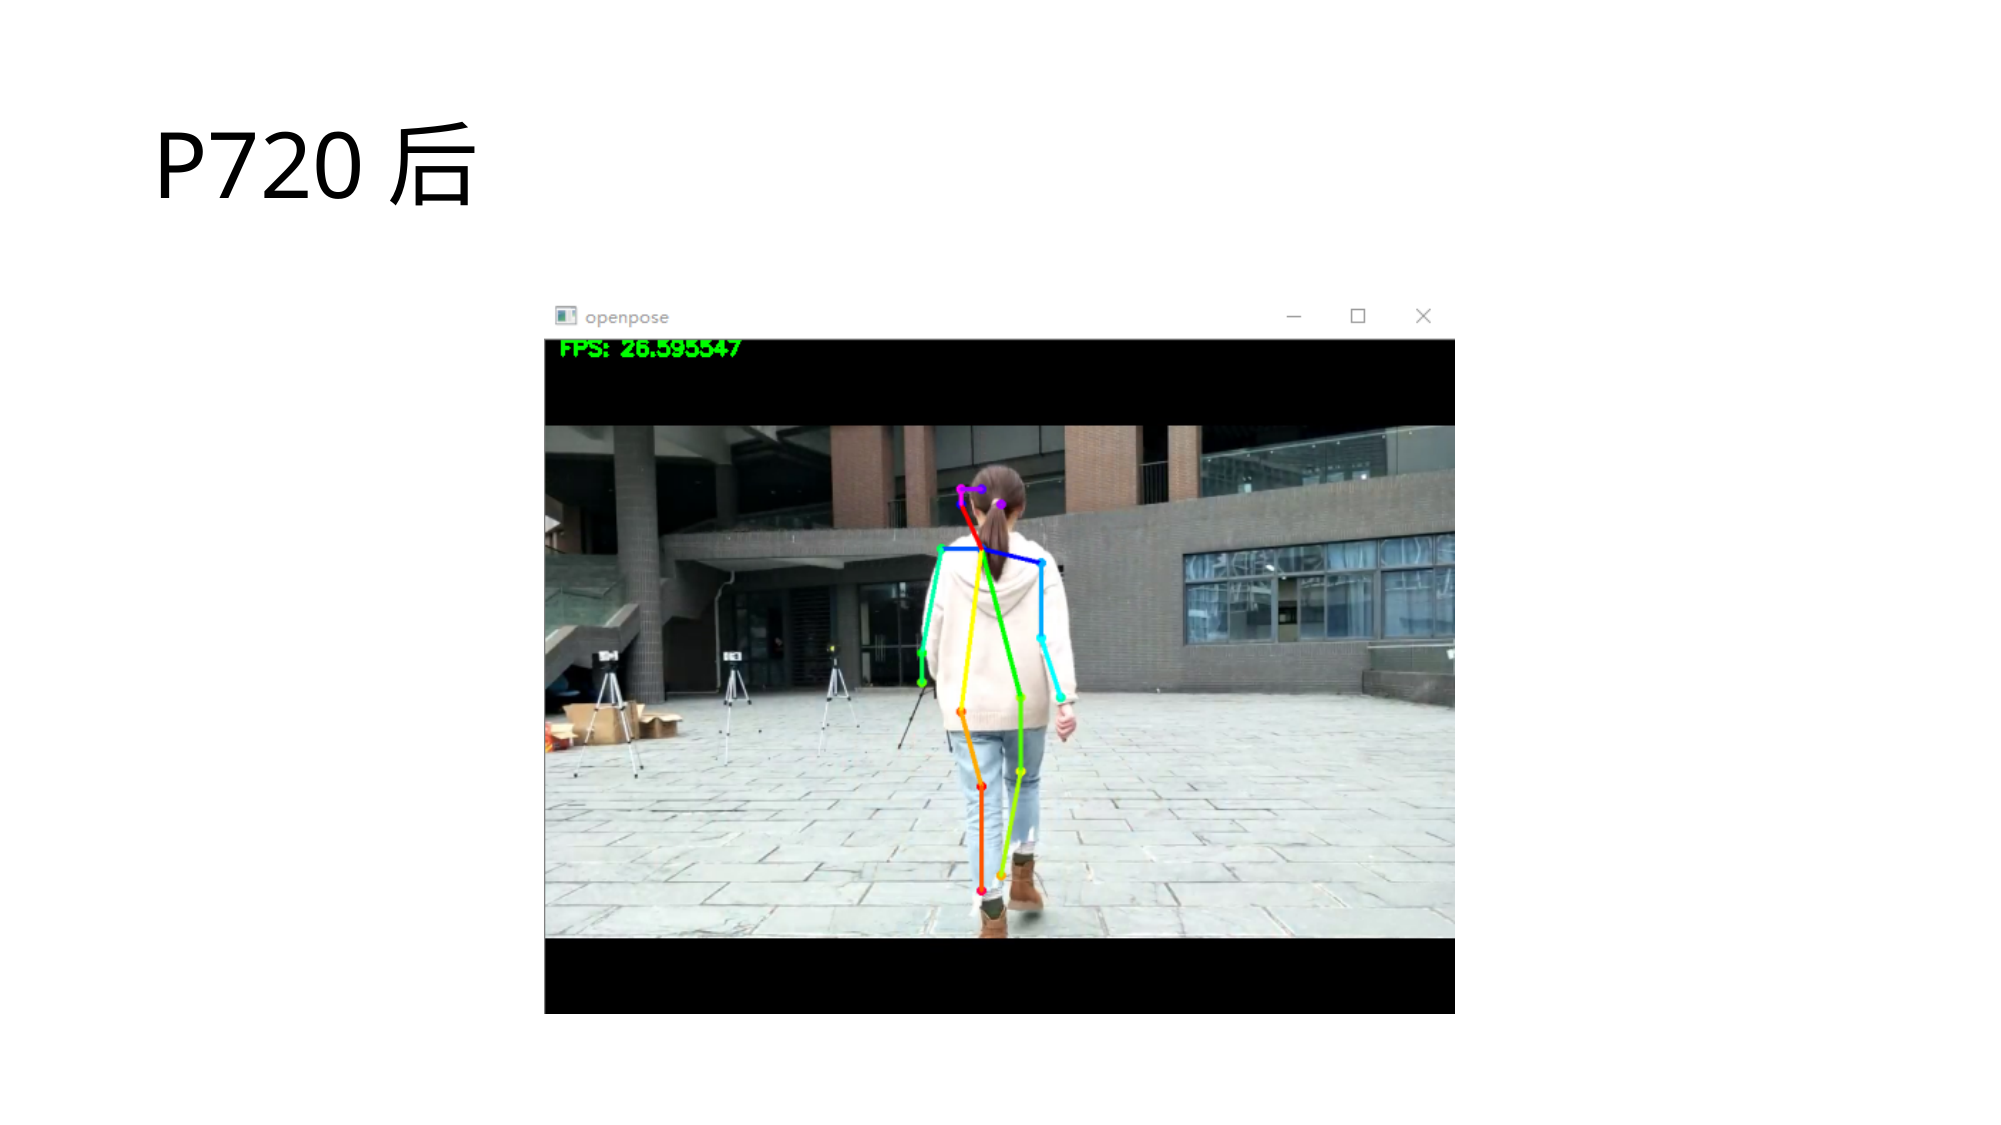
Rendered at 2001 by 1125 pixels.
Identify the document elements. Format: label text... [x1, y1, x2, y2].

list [544, 299, 1455, 1014]
title P720后 [137, 59, 1863, 278]
